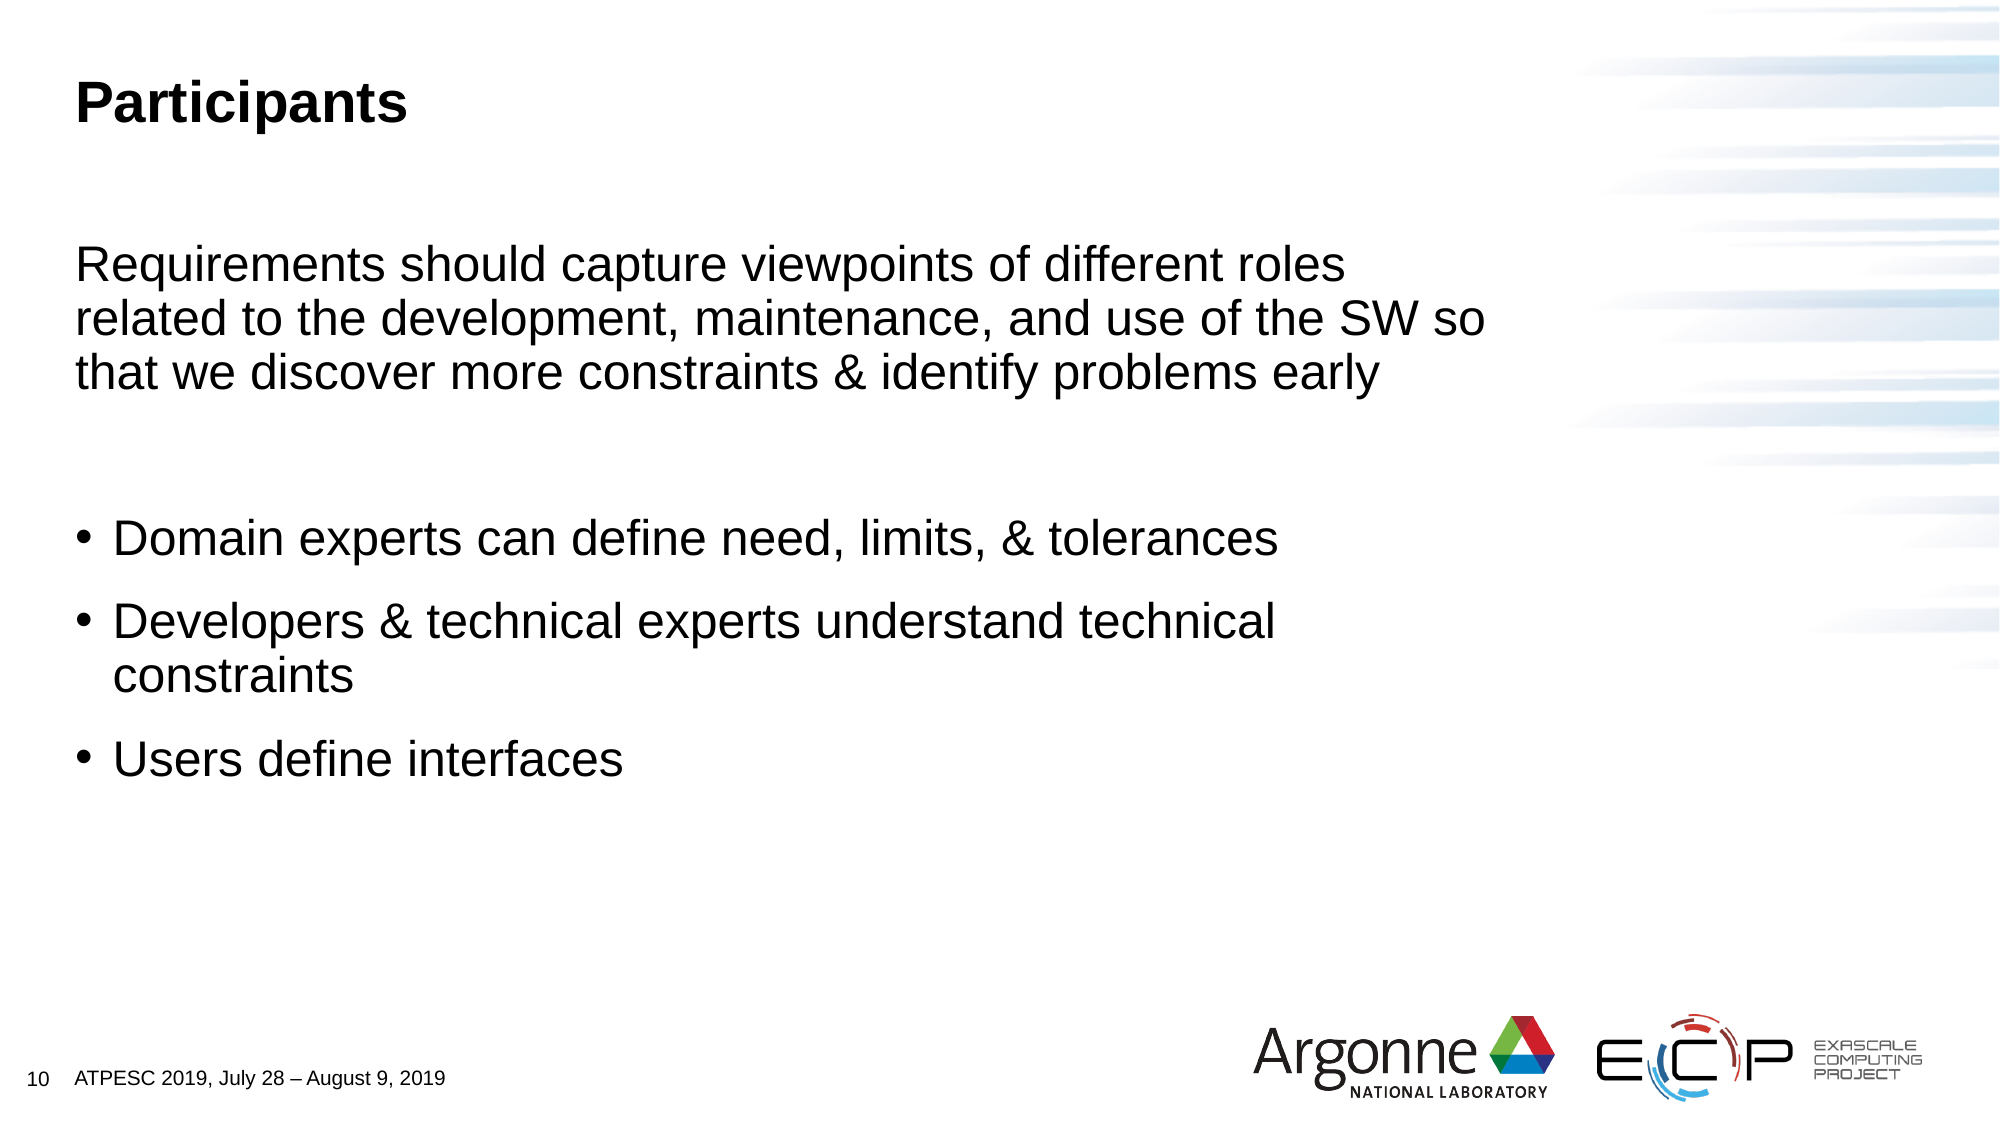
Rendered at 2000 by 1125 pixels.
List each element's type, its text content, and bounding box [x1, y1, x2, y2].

list Requirements should capture viewpoints of different roles related to the development, maintenance, and use of the SW so that we discover more constraints & identify problems early Domain experts can define need, limits, & tolerances Developers & technical experts understand technical constraints Users define interfaces [59, 230, 1505, 896]
picture [1597, 1014, 1922, 1102]
picture [1253, 1016, 1555, 1098]
picture [1531, 0, 2000, 669]
title Participants [59, 67, 1926, 218]
